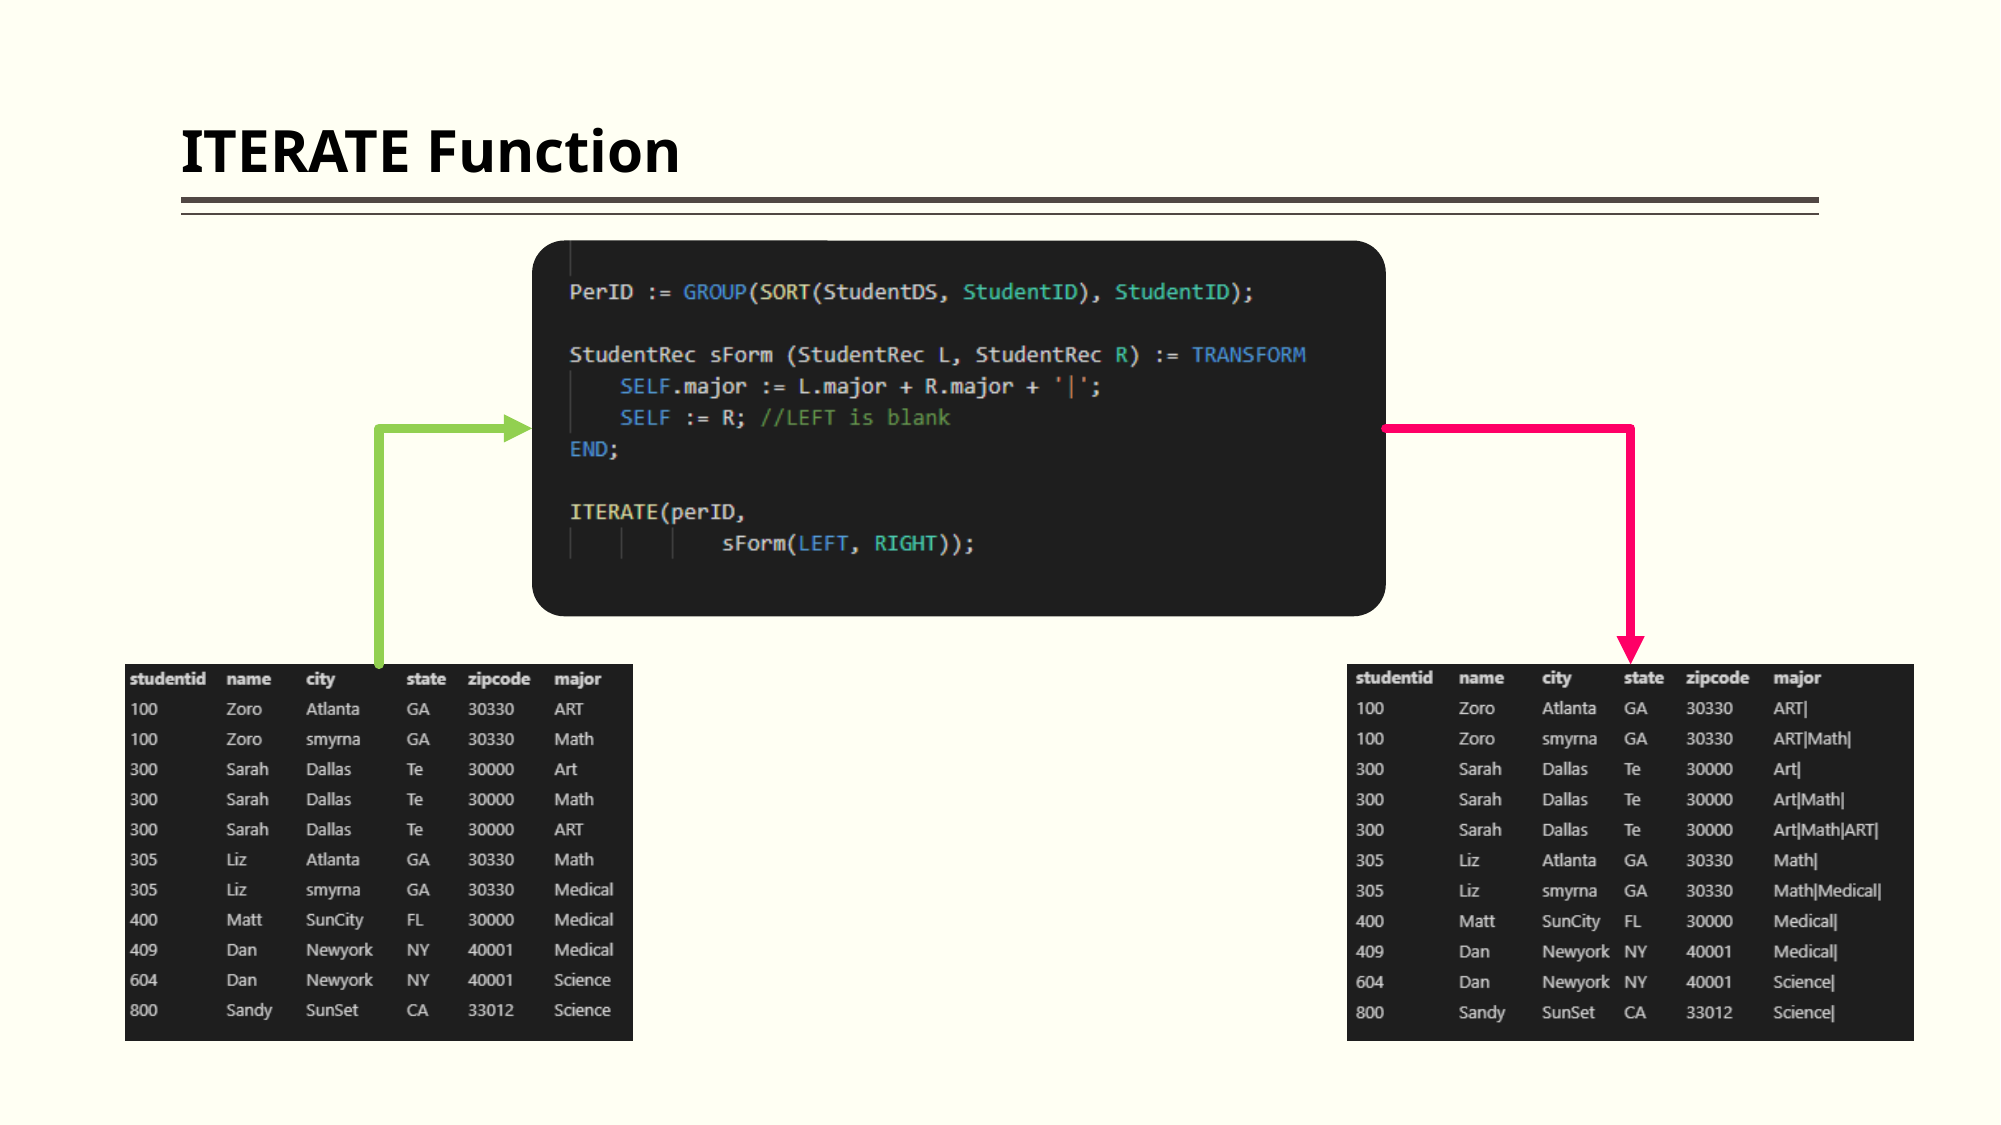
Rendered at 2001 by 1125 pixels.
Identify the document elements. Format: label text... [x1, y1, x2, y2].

picture [125, 664, 633, 1041]
picture [532, 240, 1386, 617]
title ITERATE Function [181, 12, 1819, 193]
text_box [1385, 428, 1631, 665]
picture [1347, 664, 1914, 1041]
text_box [337, 469, 574, 623]
